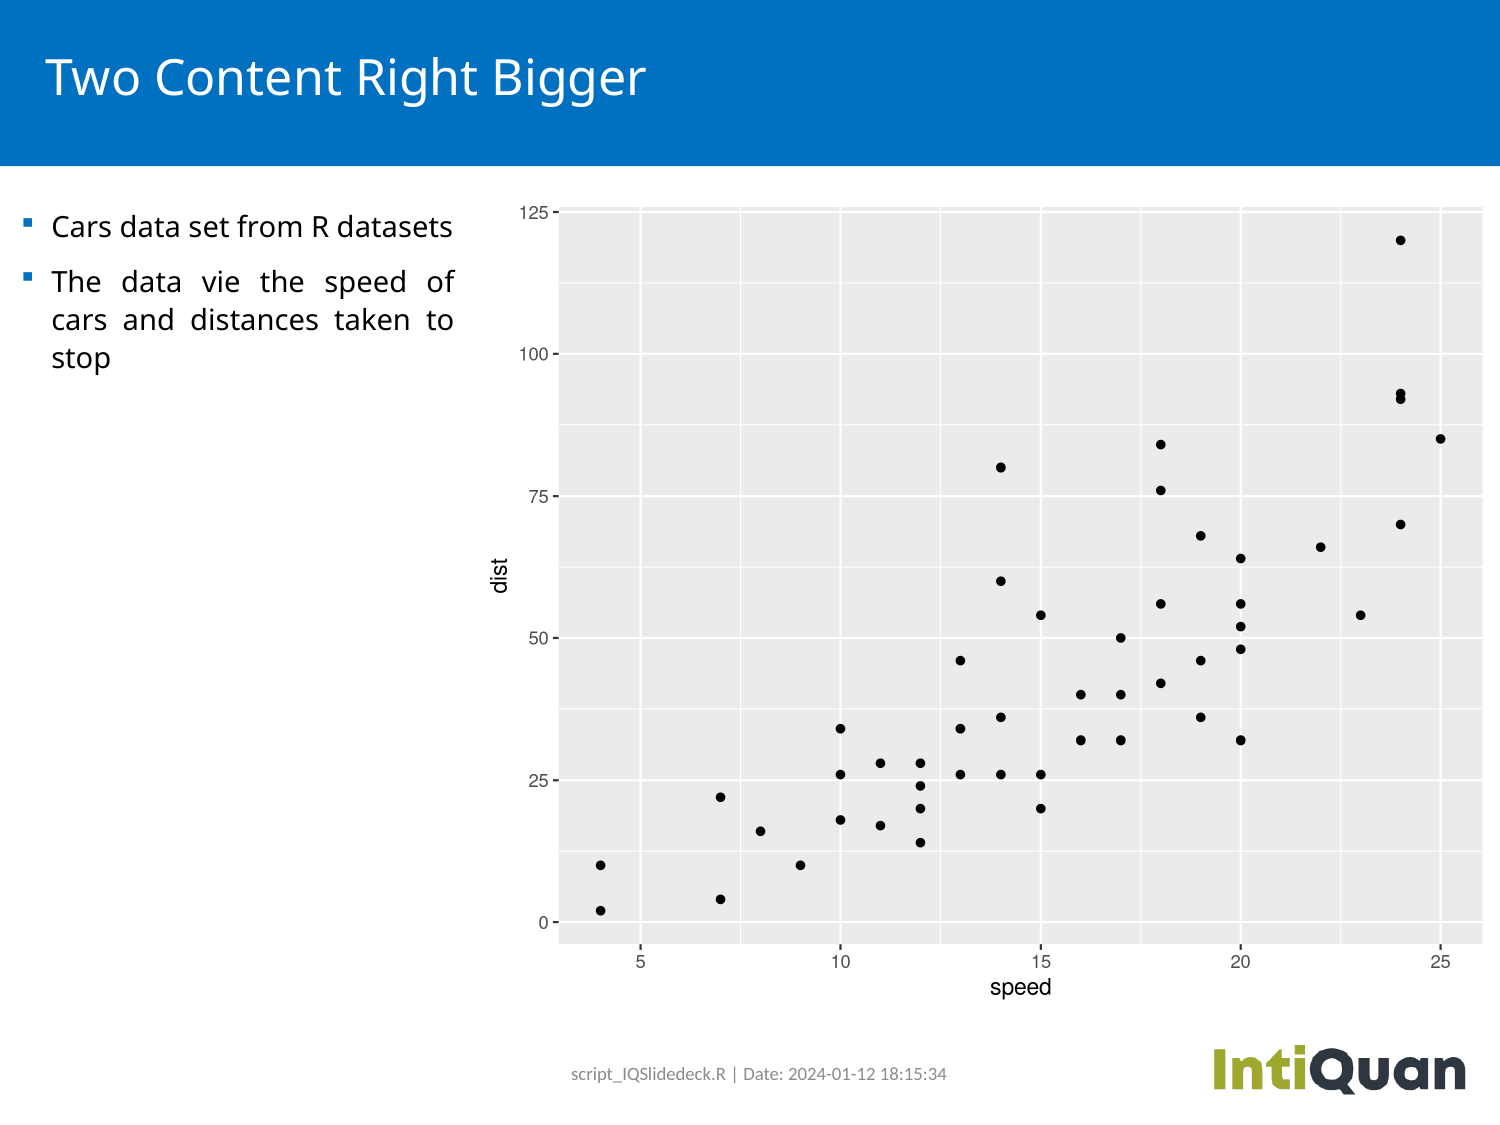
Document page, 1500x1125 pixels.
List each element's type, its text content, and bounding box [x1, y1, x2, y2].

footer script_IQSlidedeck.R | Date: 2024-01-12 18:15:34 [323, 1042, 1194, 1103]
picture [1211, 1039, 1466, 1101]
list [478, 195, 1494, 1012]
title Two Content Right Bigger [0, 0, 1500, 167]
list Cars data set from R datasets The data vie the speed of cars and distances taken to stop [5, 197, 470, 1014]
